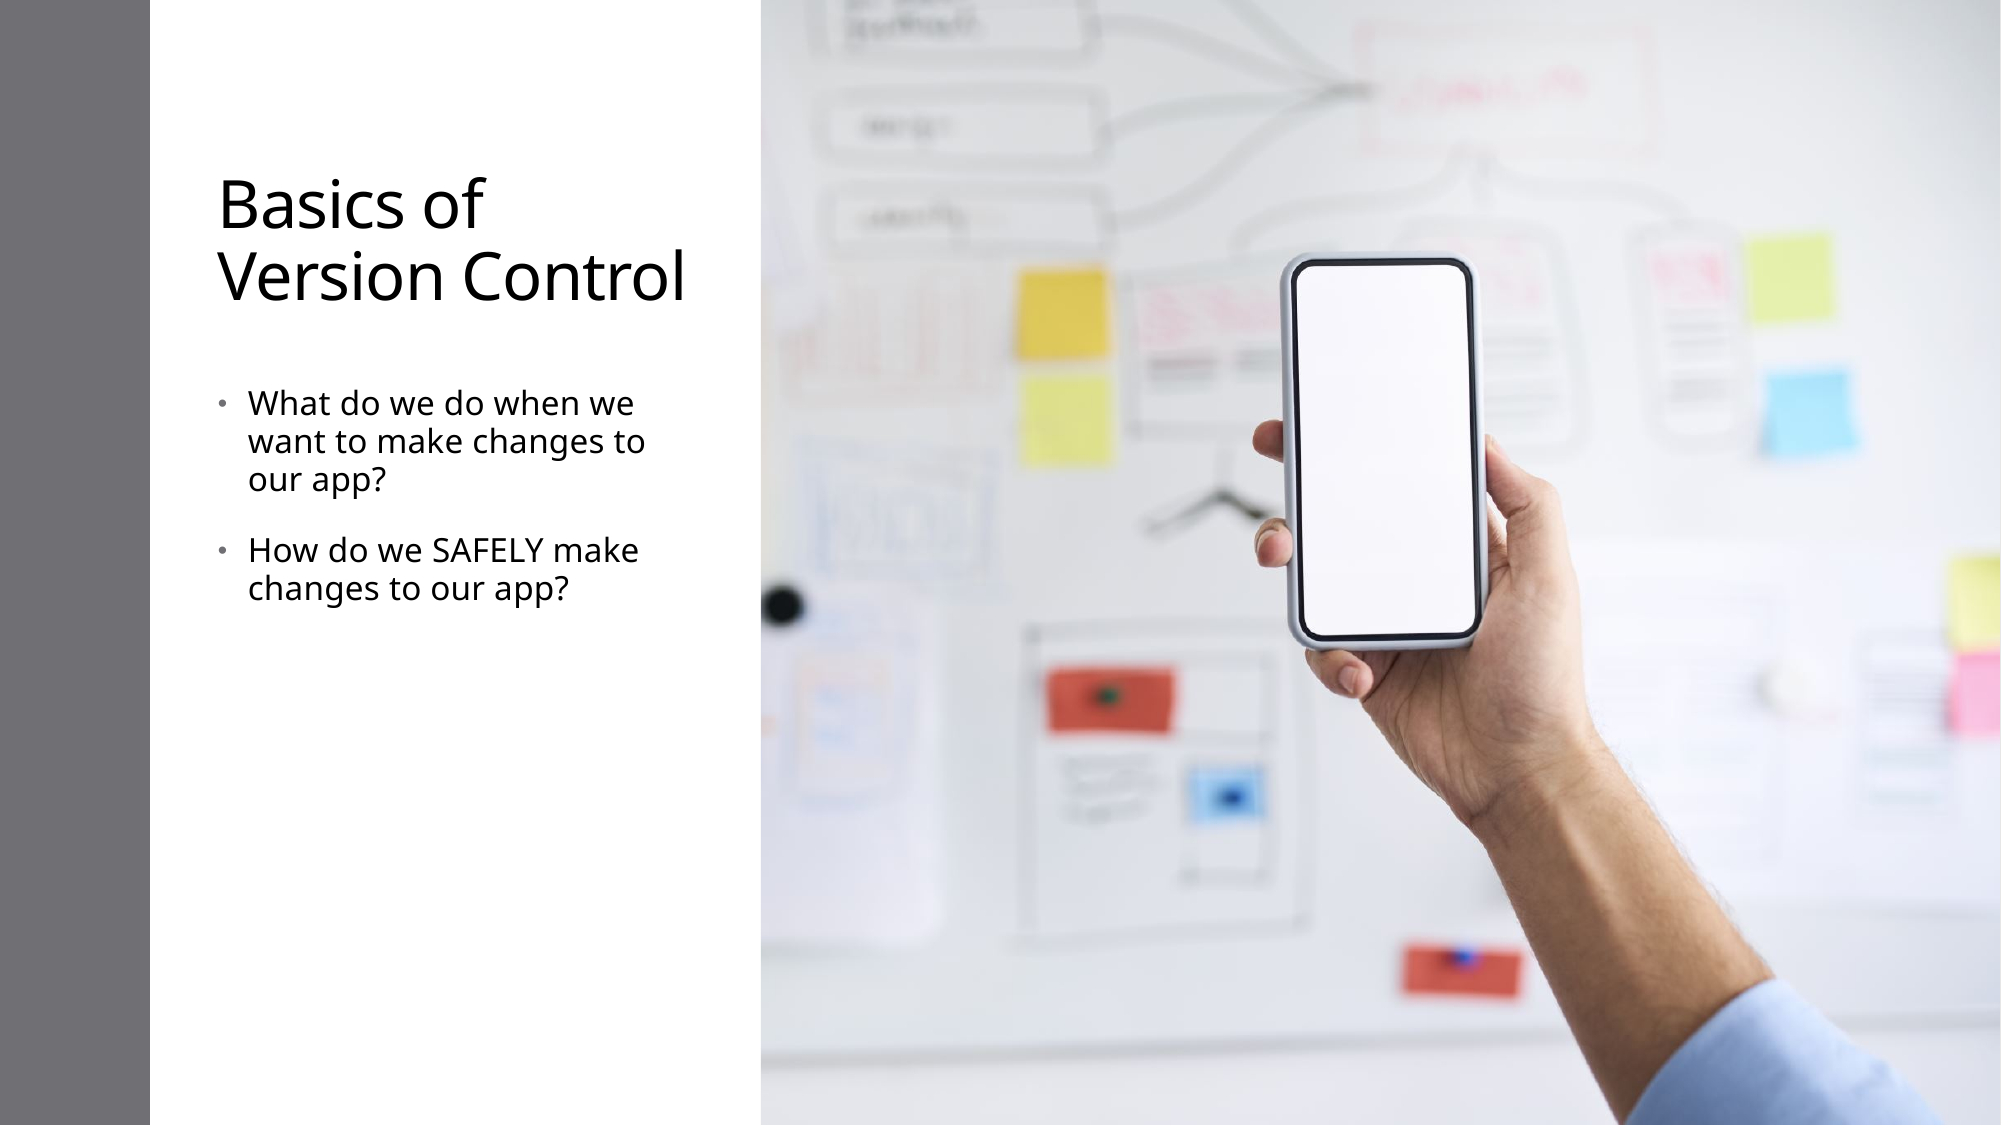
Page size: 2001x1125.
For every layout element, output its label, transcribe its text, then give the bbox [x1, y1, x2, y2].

picture [760, 0, 2000, 1125]
text_box [0, 0, 151, 1125]
title Basics of Version Control [202, 104, 708, 323]
list What do we do when we want to make changes to our app? How do we SAFELY make changes to our app? [202, 377, 708, 1014]
